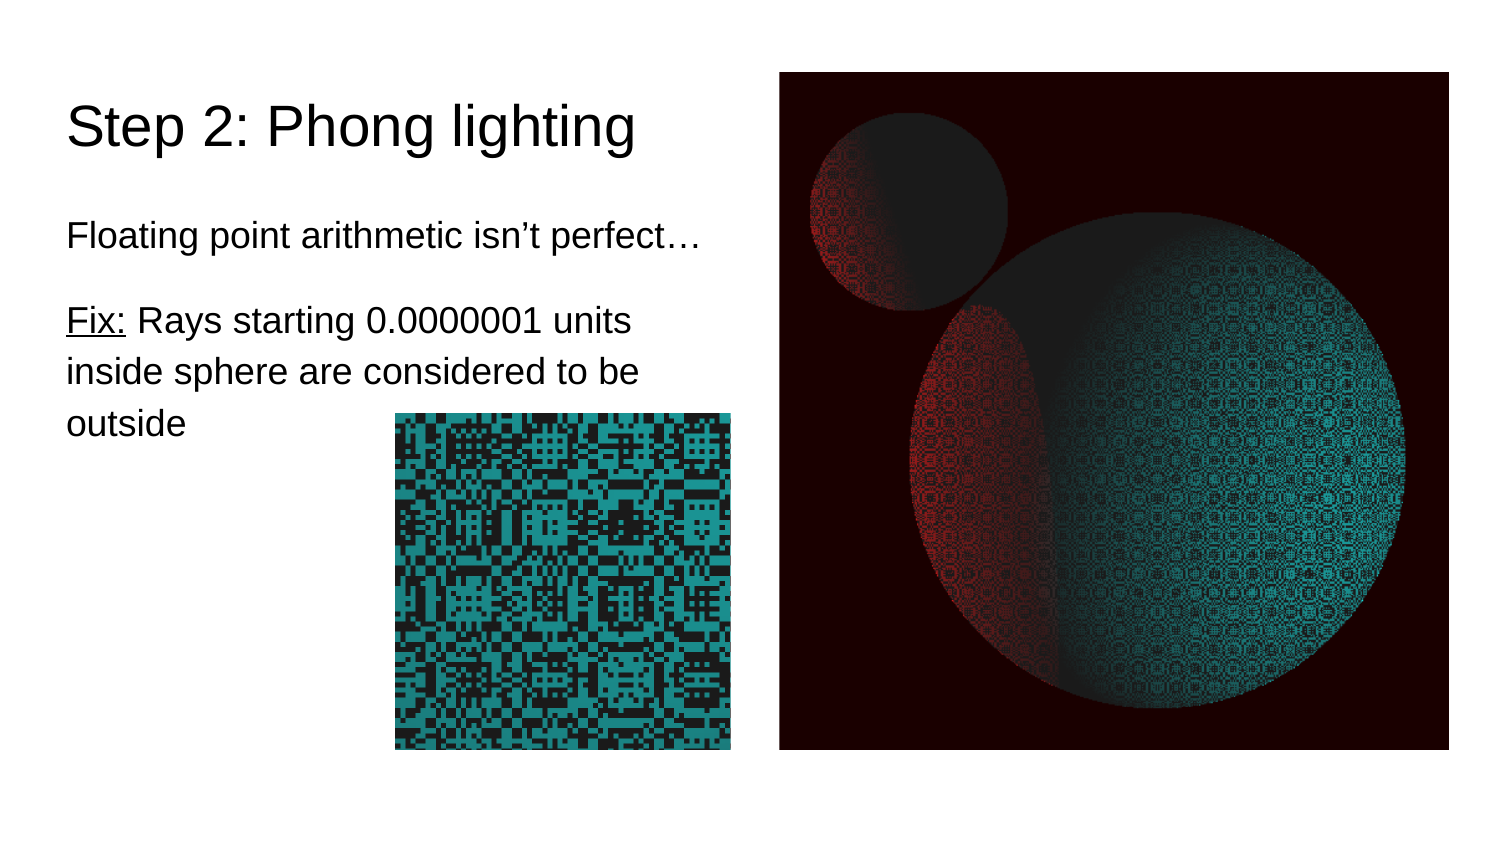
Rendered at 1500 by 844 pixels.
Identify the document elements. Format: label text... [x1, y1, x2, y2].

picture [394, 413, 731, 750]
picture [778, 72, 1450, 750]
title Step 2: Phong lighting [51, 72, 777, 167]
list Floating point arithmetic isn’t perfect… Fix: Rays starting 0.0000001 units inside sphere are considered to be outside [51, 189, 731, 750]
